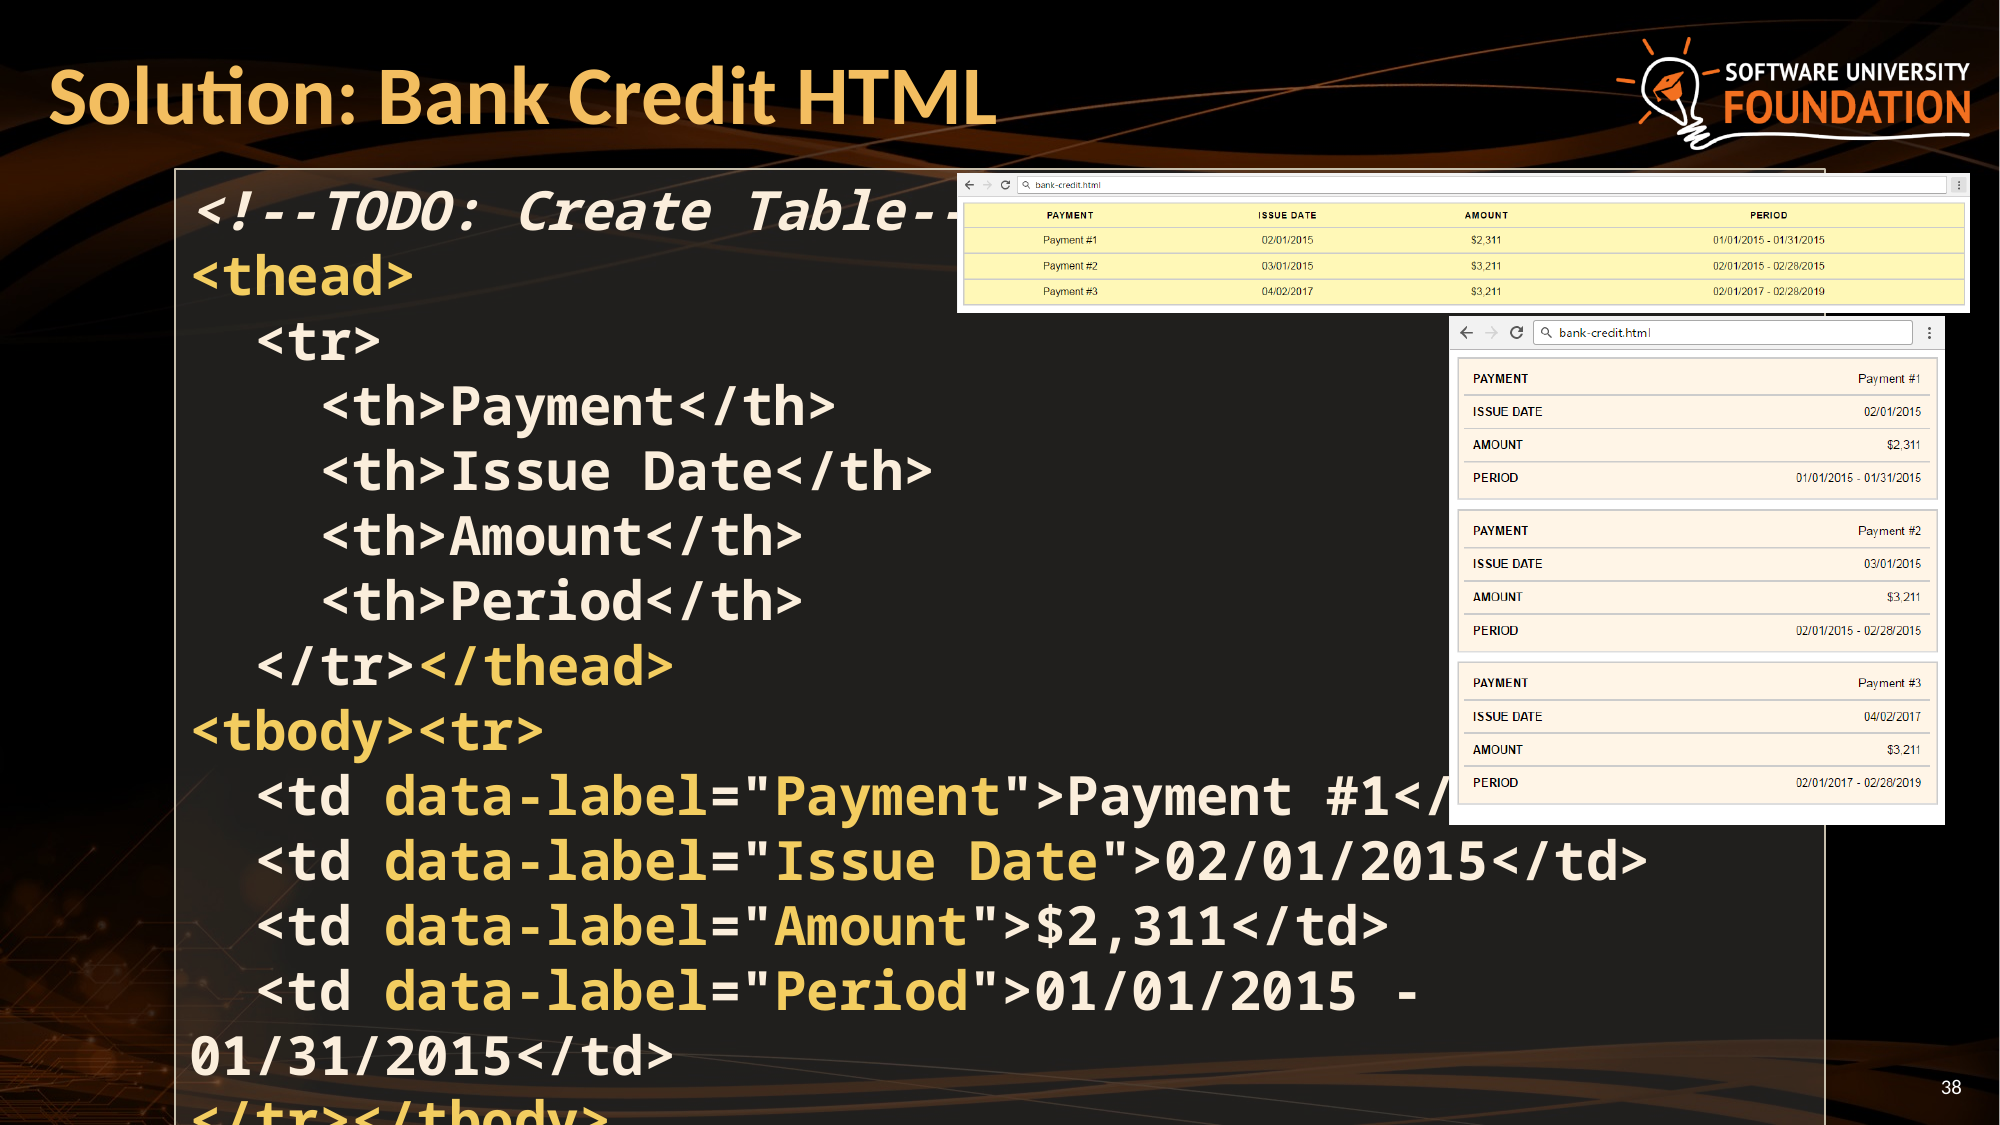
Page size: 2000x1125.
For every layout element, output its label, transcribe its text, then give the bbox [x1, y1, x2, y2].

picture [0, 0, 2000, 1125]
title Solution: Bank Credit HTML [30, 6, 1602, 189]
slide_number 38 [1897, 1070, 1968, 1103]
text_box <!--TODO: Create Table--> <thead> <tr> <th>Payment</th> <th>Issue Date</th> <th>Amount</th> <th>Period</th> </tr></thead> <tbody><tr> <td data-label="Payment">Payment #1</td> <td data-label="Issue Date">02/01/2015</td> <td data-label="Amount">$2,311</td> <td data-label="Period">01/01/2015 - 01/31/2015</td> </tr></tbody> [174, 169, 1825, 1125]
